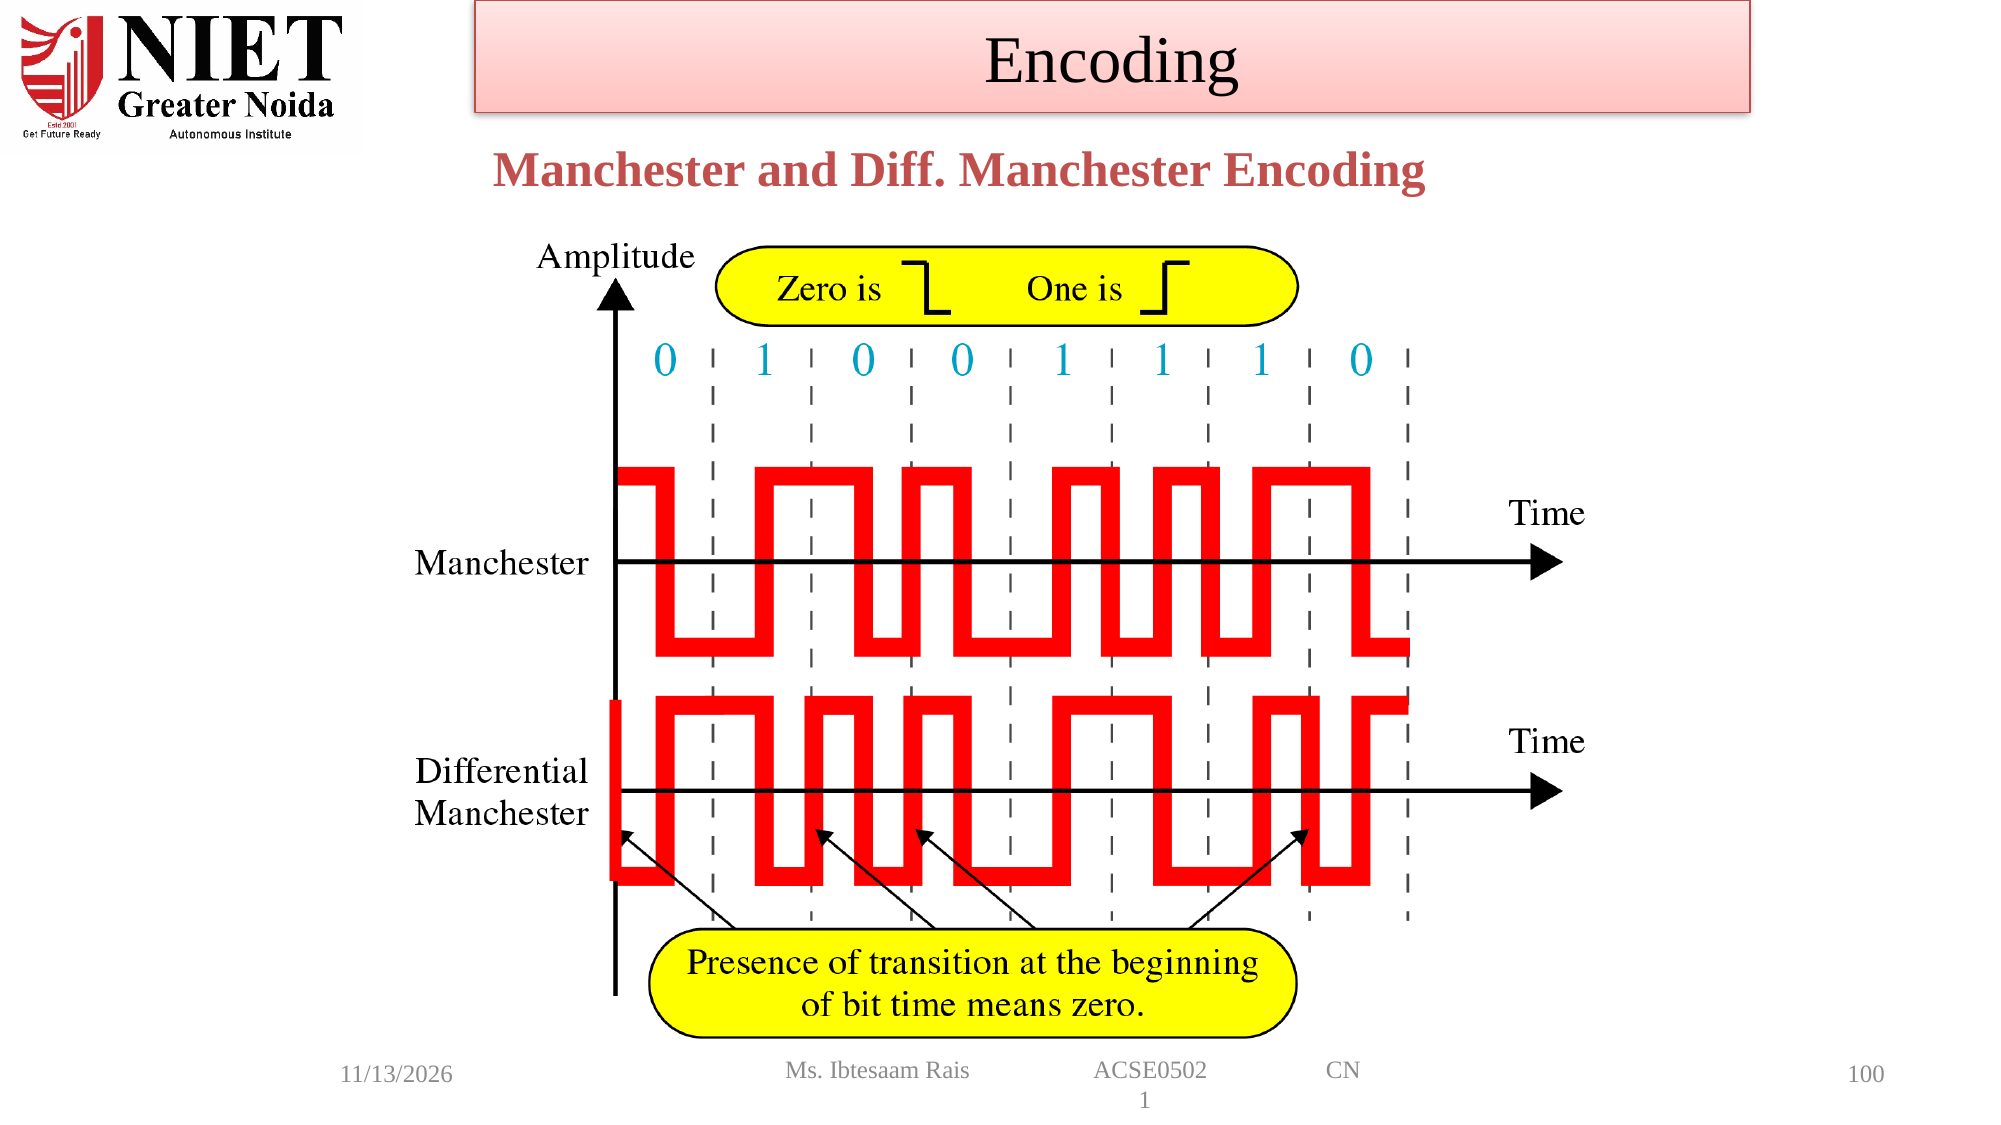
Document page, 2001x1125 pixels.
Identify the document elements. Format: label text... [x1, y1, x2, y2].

picture [0, 0, 363, 156]
slide_number 100 [1433, 1042, 1900, 1103]
text_box Manchester and Diff. Manchester Encoding [478, 128, 1442, 204]
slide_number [324, 1042, 675, 1103]
footer Ms. Ibtesaam Rais ACSE0502 CN 1 [762, 1047, 1528, 1125]
picture [413, 234, 1587, 1039]
text_box Encoding [474, 0, 1751, 113]
